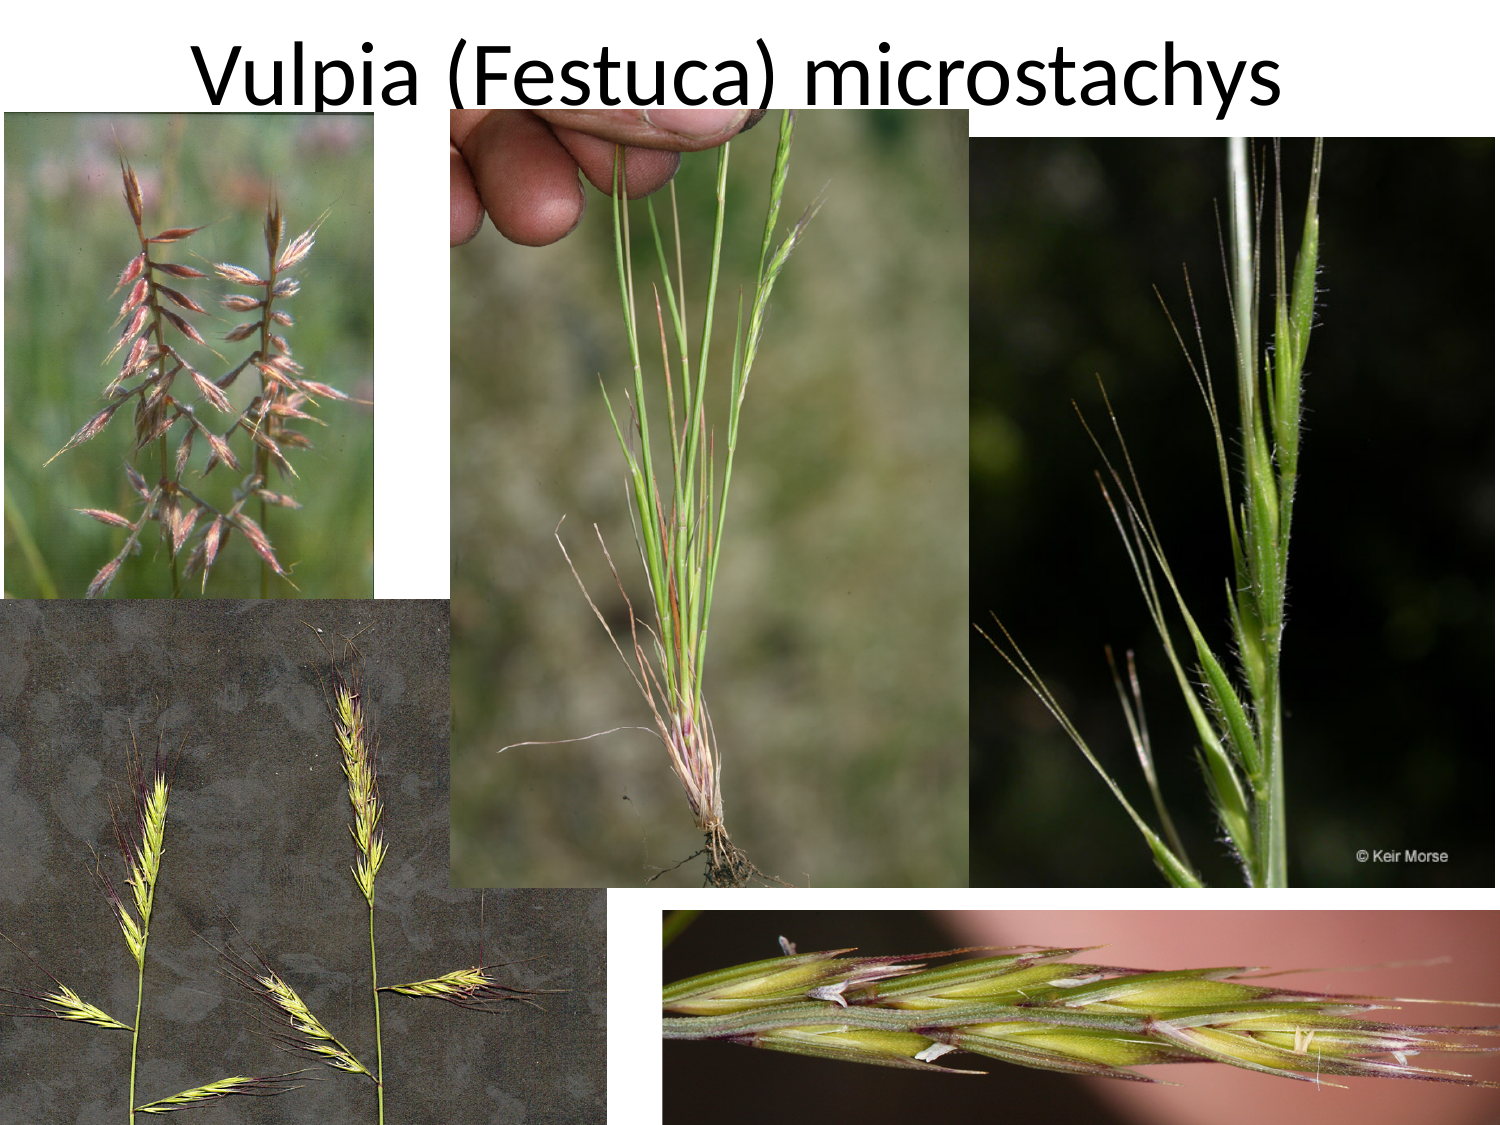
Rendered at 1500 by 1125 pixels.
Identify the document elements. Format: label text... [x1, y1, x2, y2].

picture [662, 909, 1500, 1125]
picture [0, 109, 1495, 1125]
title Vulpia (Festuca) microstachys [62, 0, 1413, 163]
